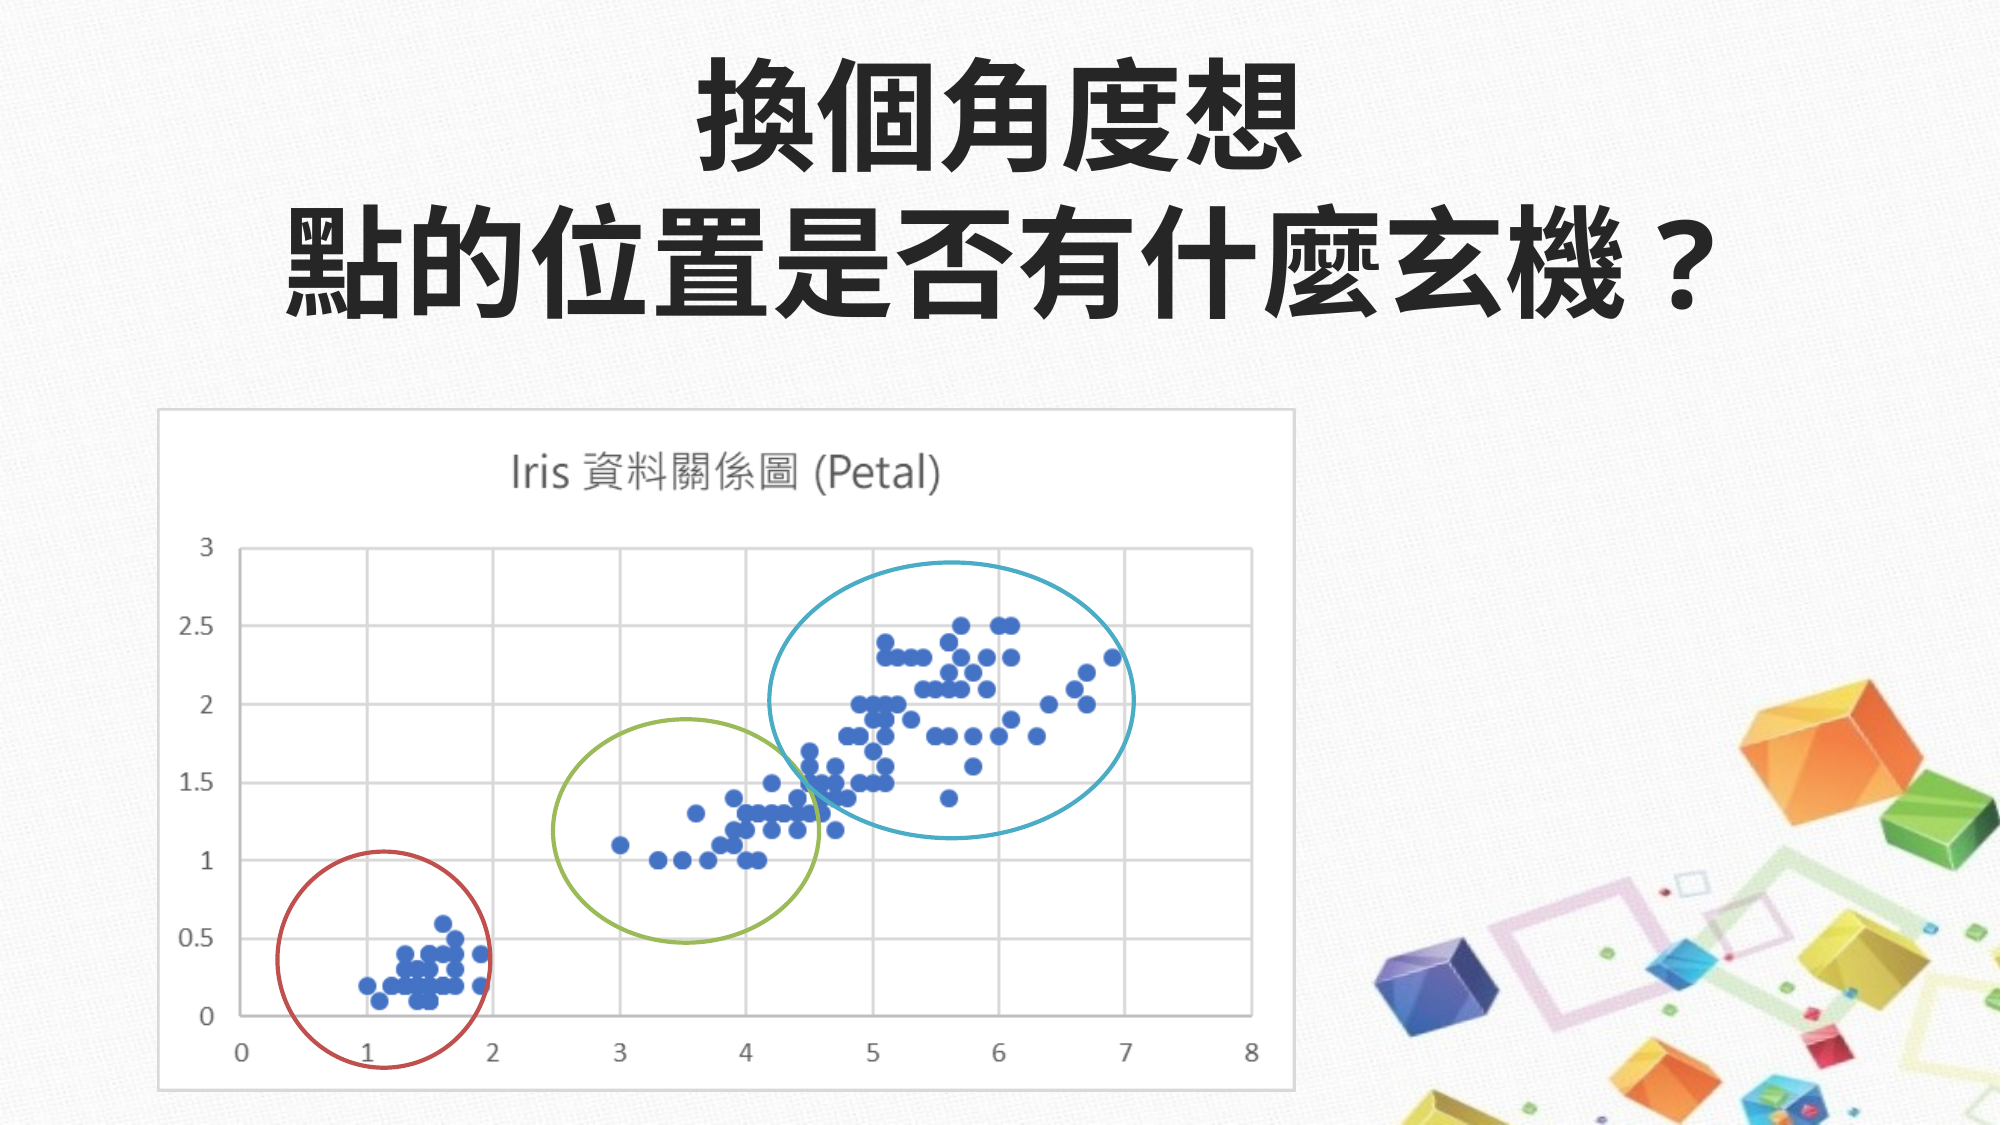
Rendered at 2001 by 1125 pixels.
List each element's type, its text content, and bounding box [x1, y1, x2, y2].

title 換個角度想 點的位置是否有什麼玄機? [99, 45, 1900, 328]
picture [157, 407, 1296, 1092]
